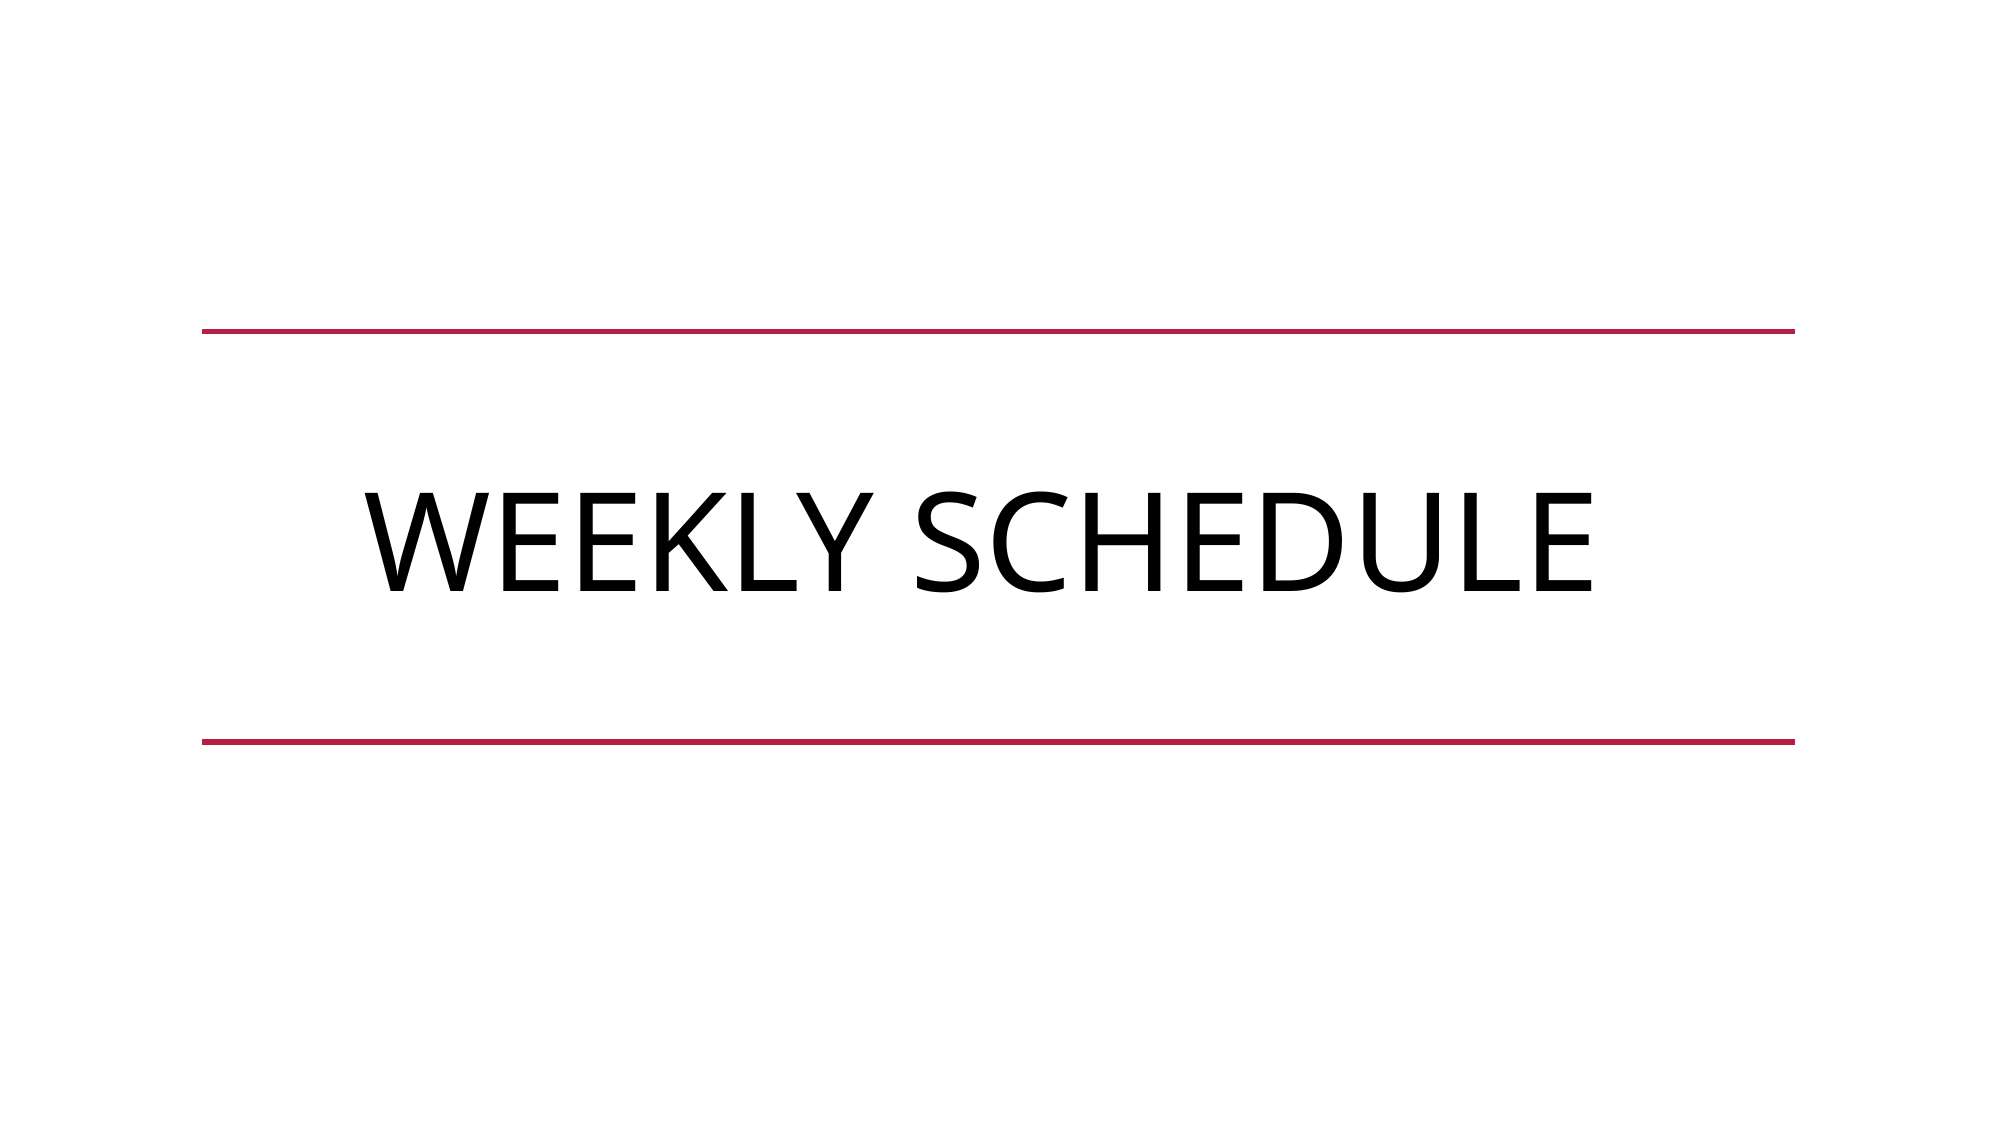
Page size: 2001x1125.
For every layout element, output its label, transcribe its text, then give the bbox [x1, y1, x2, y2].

text_box Weekly schedule [0, 330, 2000, 743]
